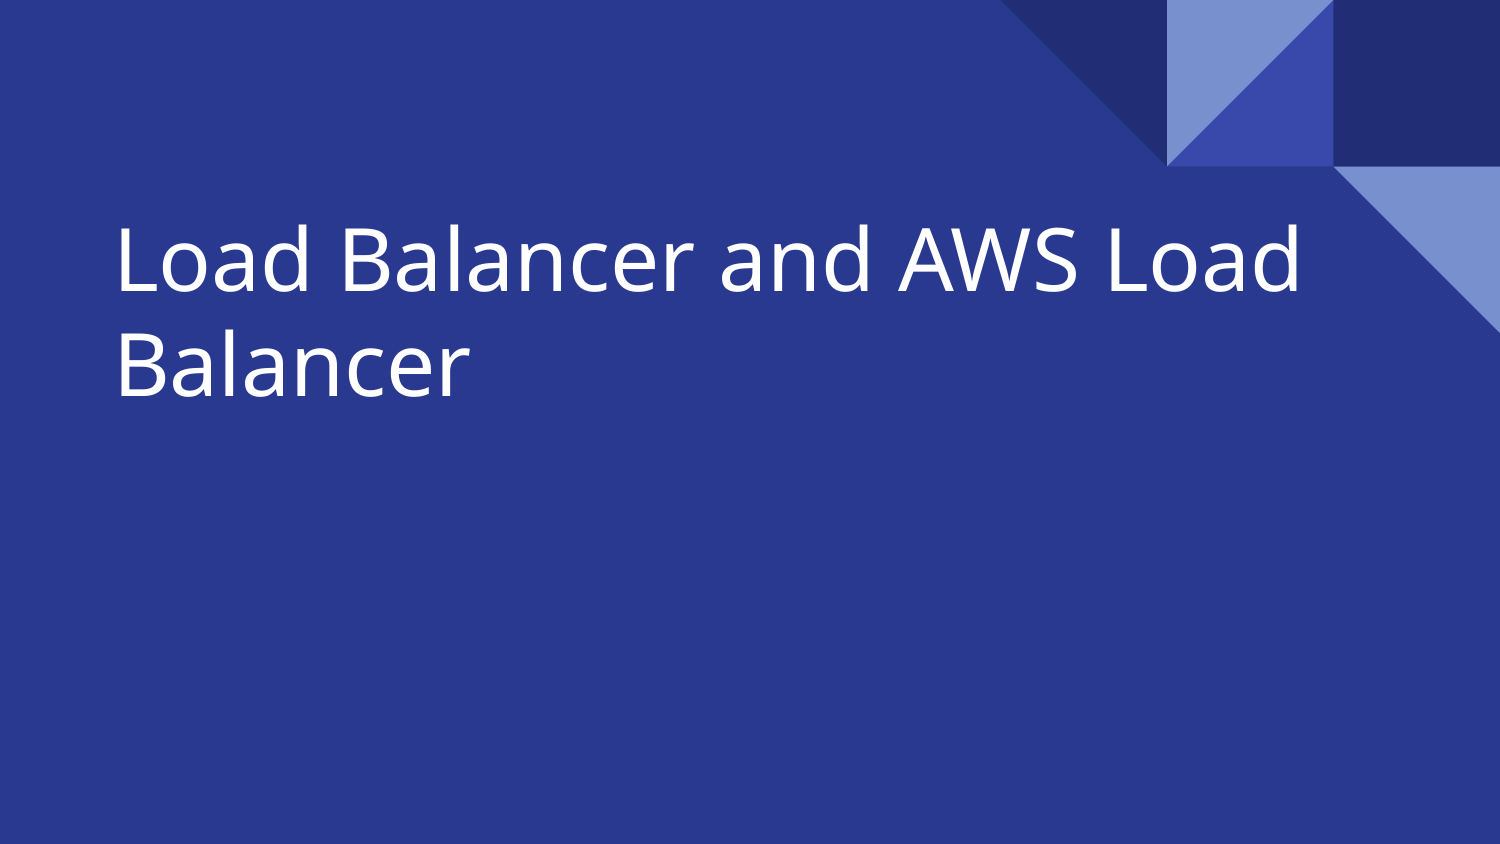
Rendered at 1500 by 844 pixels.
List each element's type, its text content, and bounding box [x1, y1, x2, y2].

title Load Balancer and AWS Load Balancer [98, 291, 1447, 429]
